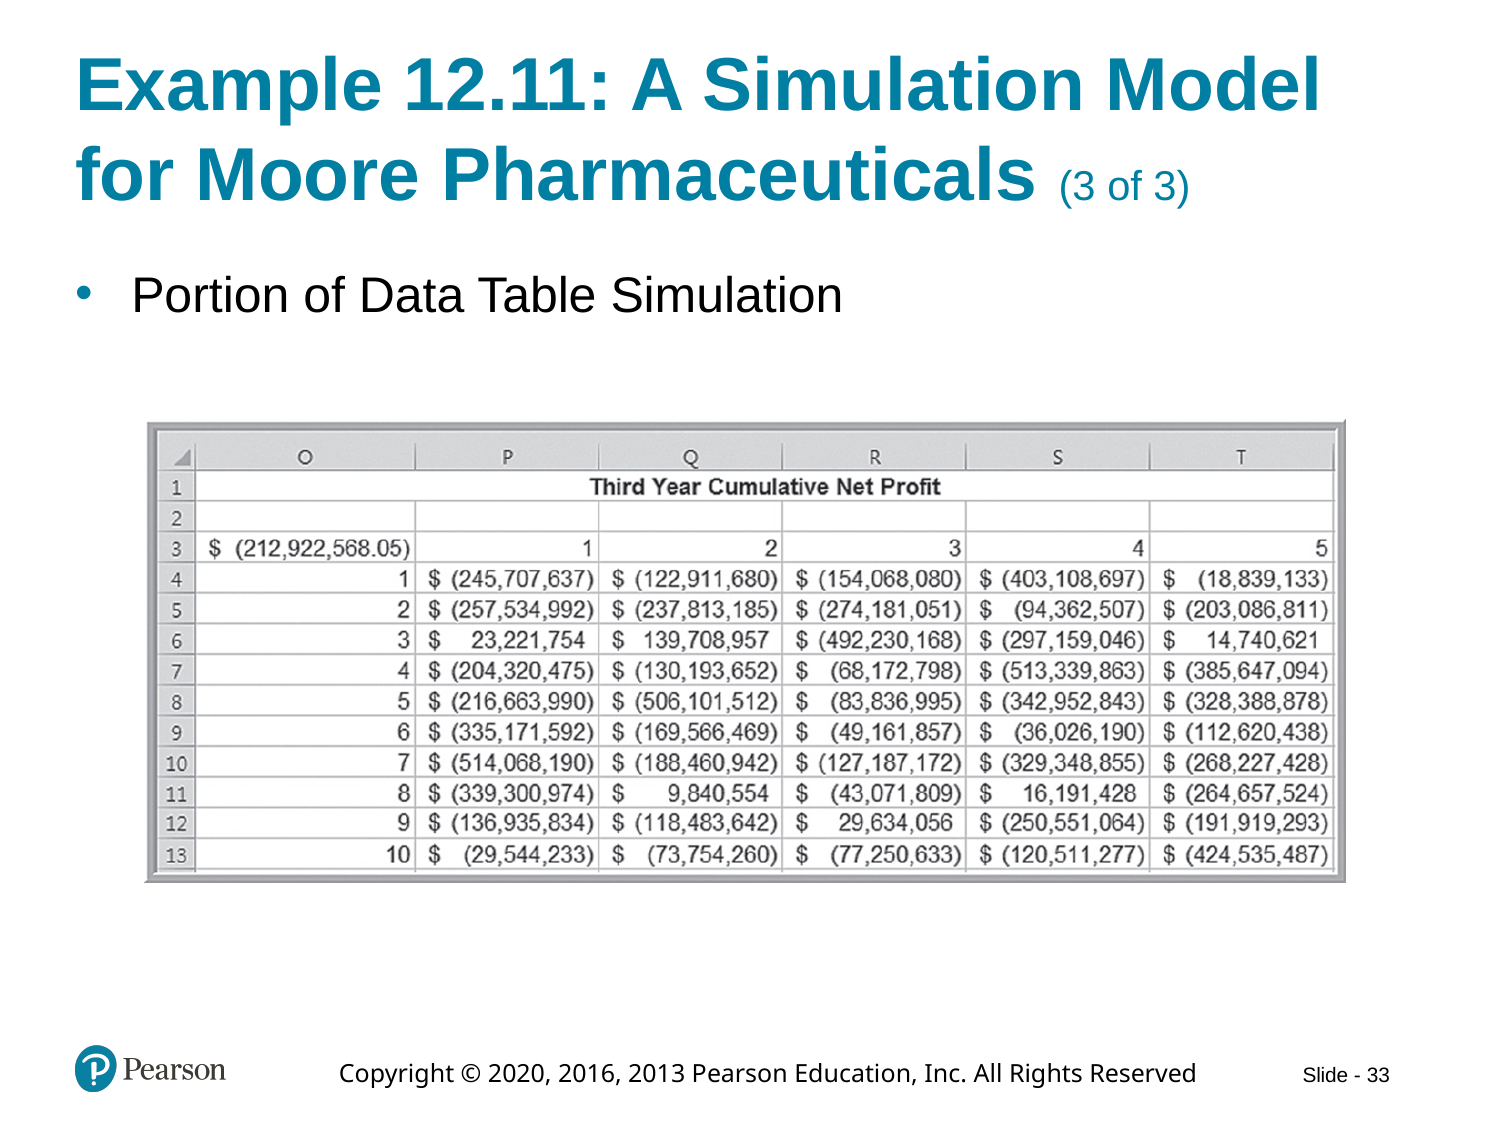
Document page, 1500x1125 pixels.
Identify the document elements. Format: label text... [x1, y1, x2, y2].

picture [75, 1045, 90, 1061]
list Portion of Data Table Simulation [75, 262, 1425, 365]
picture [101, 1045, 226, 1092]
title Example 12.11: A Simulation Model for Moore Pharmaceuticals (3 of 3) [75, 35, 1425, 216]
picture [75, 1078, 86, 1092]
picture [144, 418, 1347, 884]
picture [83, 1054, 109, 1079]
